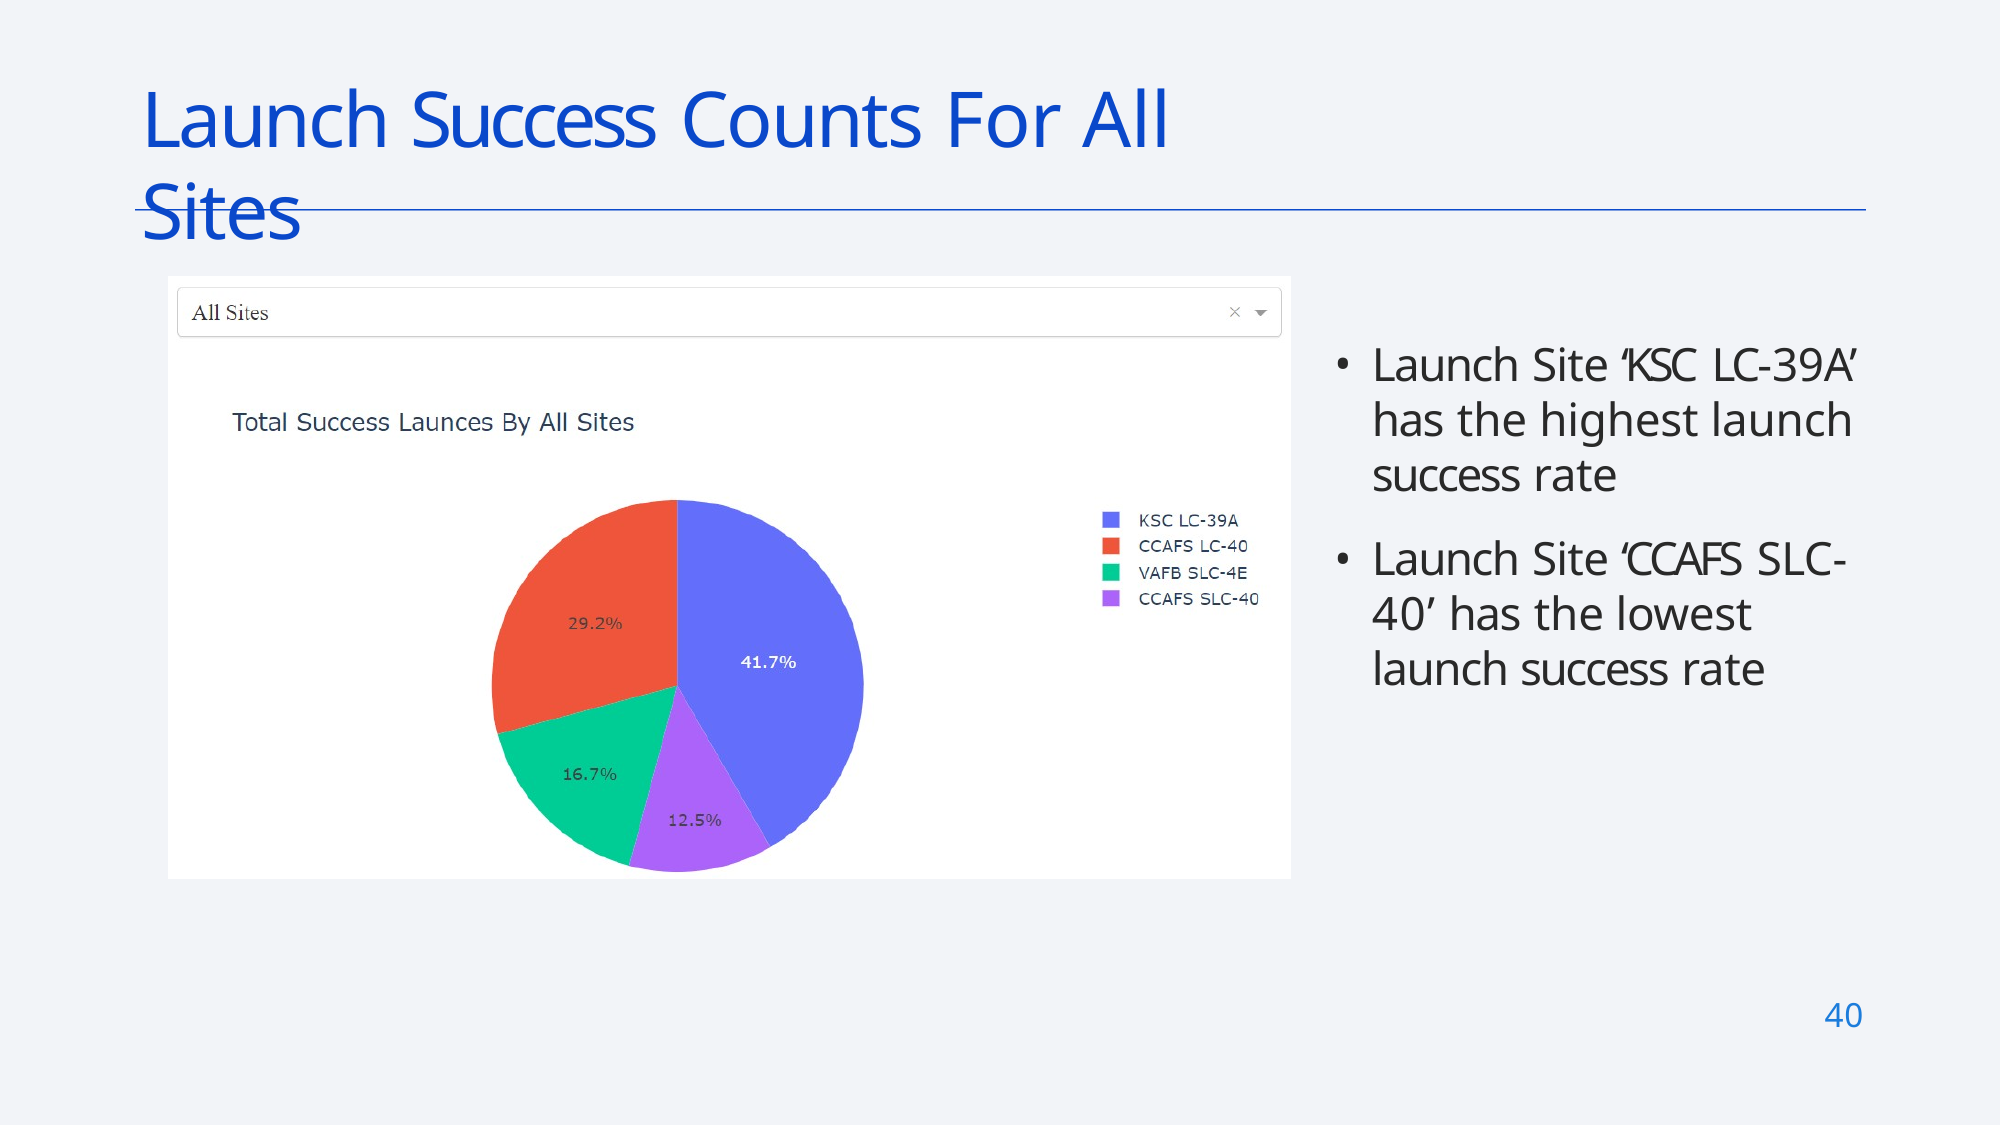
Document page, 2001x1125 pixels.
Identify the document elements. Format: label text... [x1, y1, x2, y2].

picture [0, 0, 2000, 1125]
text_box Launch Site ‘KSC LC-39A’ has the highest launch success rate Launch Site ‘CCAFS SLC- 40’ has the lowest launch success rate [1332, 333, 1876, 695]
slide_number 40 [1818, 1001, 1873, 1125]
title Launch Success Counts For All Sites [139, 68, 1329, 259]
